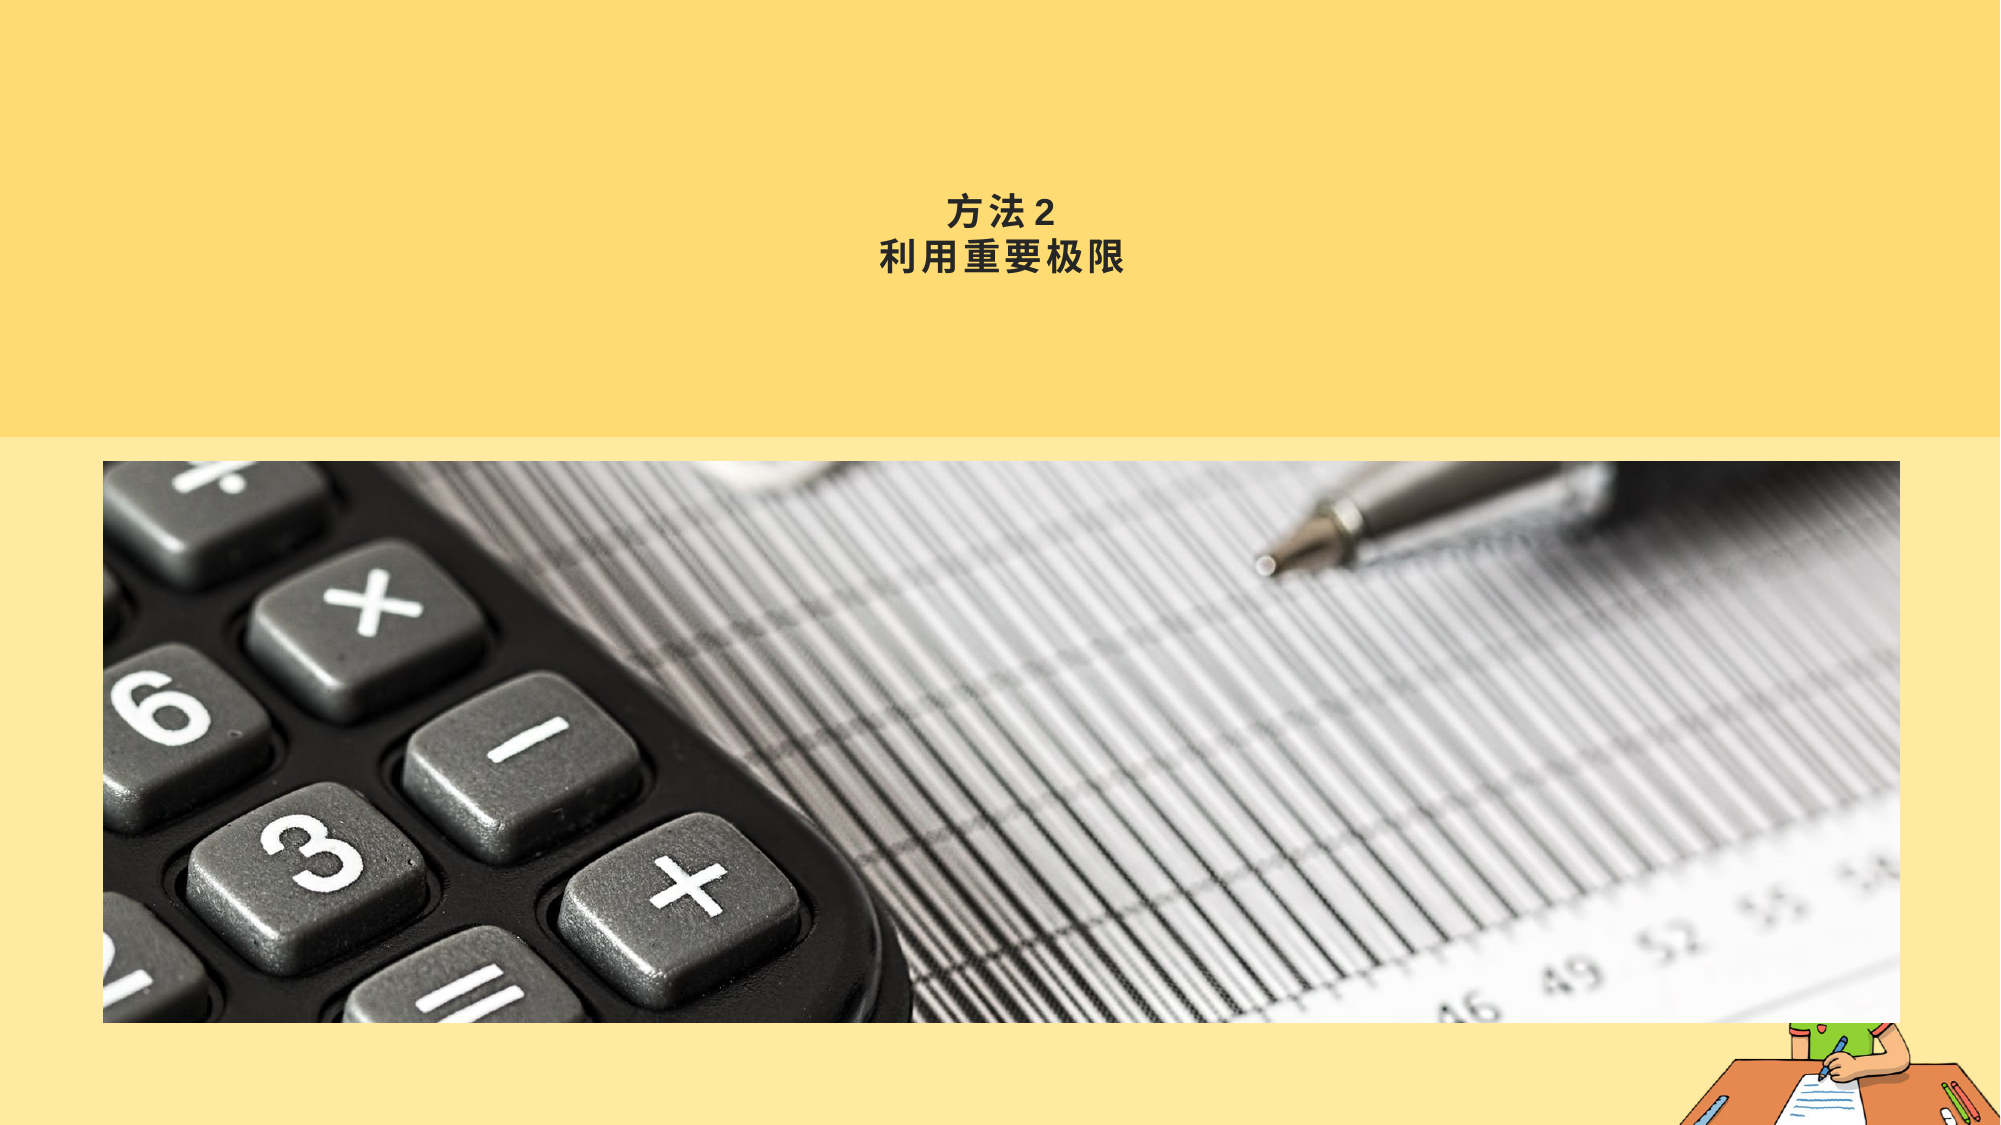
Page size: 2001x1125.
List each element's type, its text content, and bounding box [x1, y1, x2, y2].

picture [1676, 873, 2001, 1125]
title 方法2 利用重要极限 [100, 182, 1902, 285]
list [100, 461, 1900, 1023]
